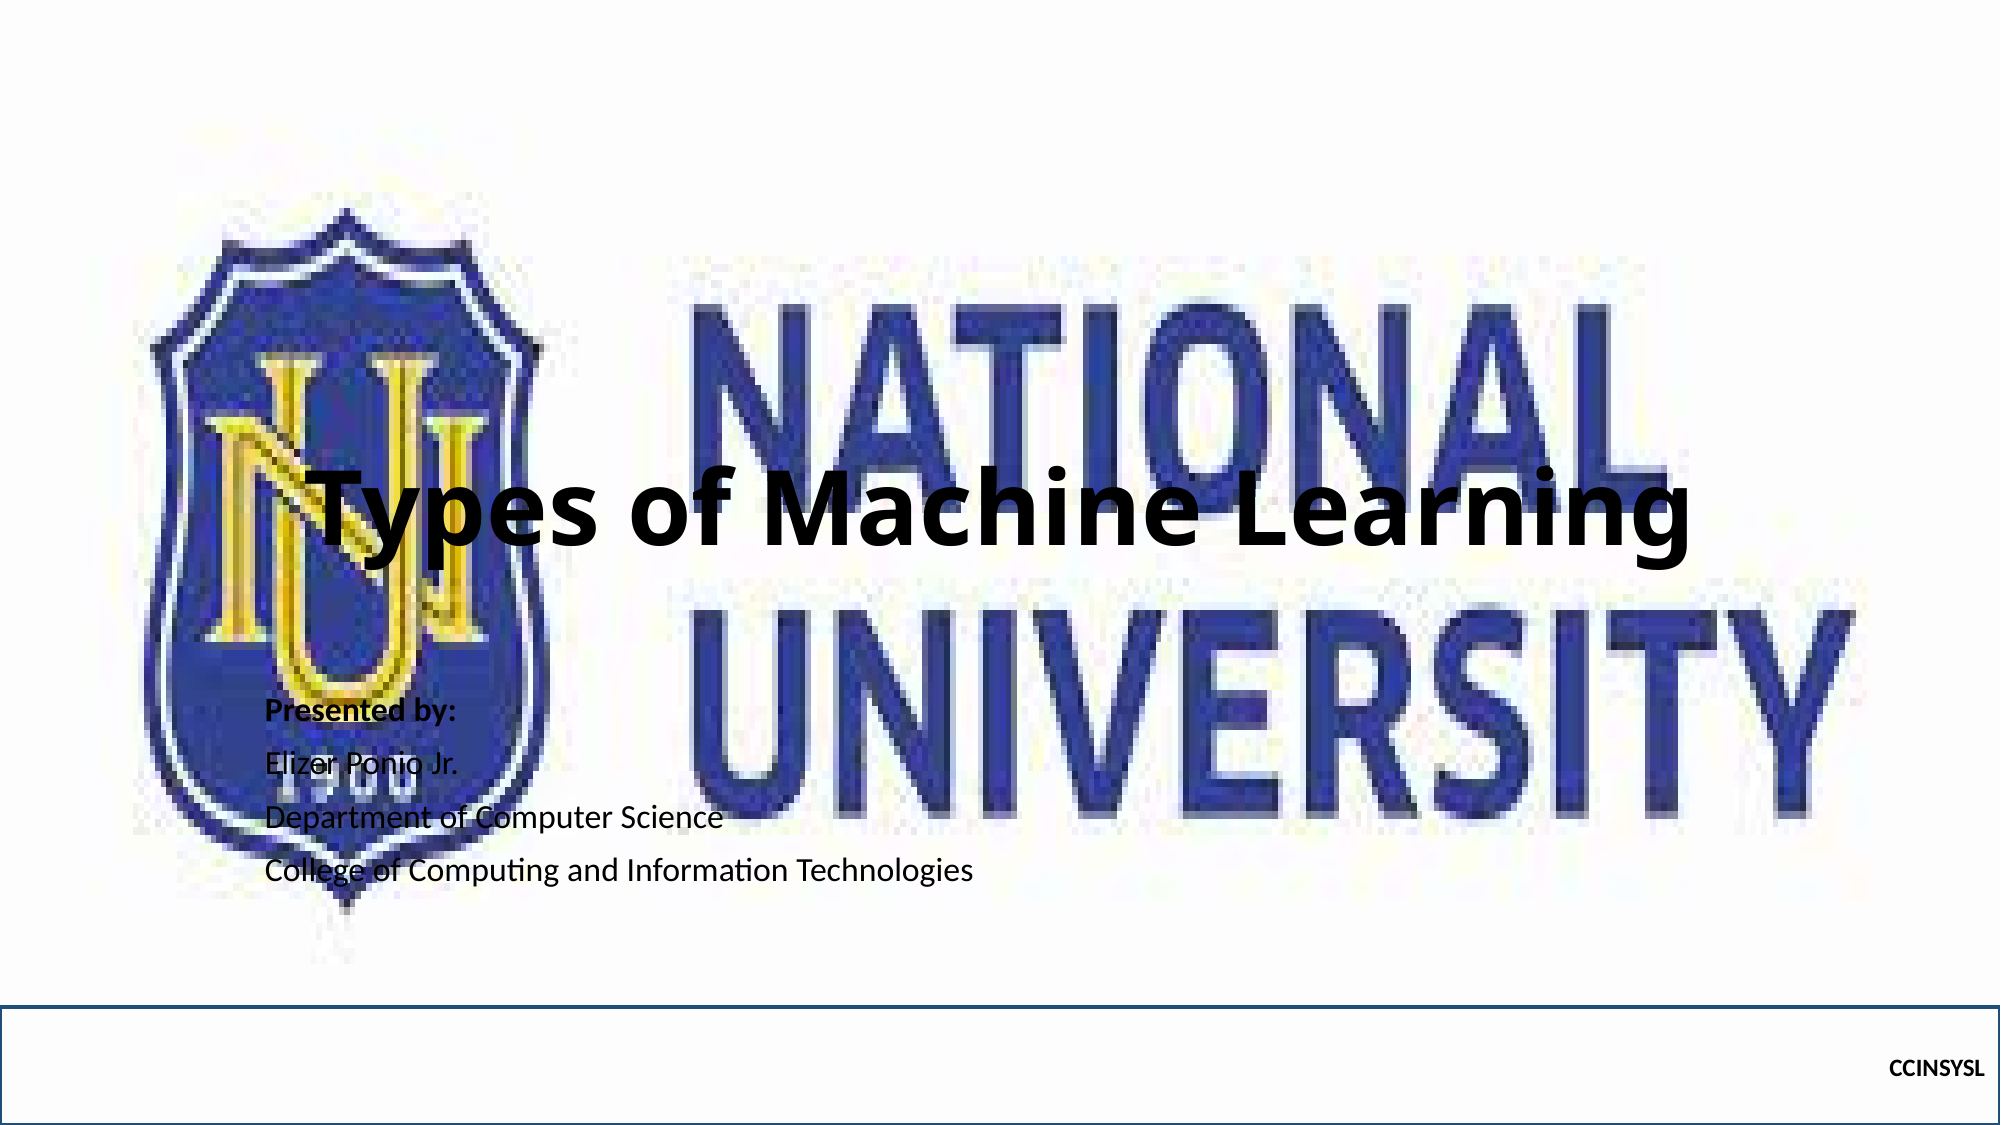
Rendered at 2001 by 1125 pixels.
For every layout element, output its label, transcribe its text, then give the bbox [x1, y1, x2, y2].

footer CCINSYSL [0, 1007, 2000, 1125]
picture [0, 0, 2000, 1007]
title Types of Machine Learning [249, 184, 1750, 576]
subtitle Presented by: Elizer Ponio Jr. Department of Computer Science College of Computing and Information Technologies [249, 627, 1750, 900]
